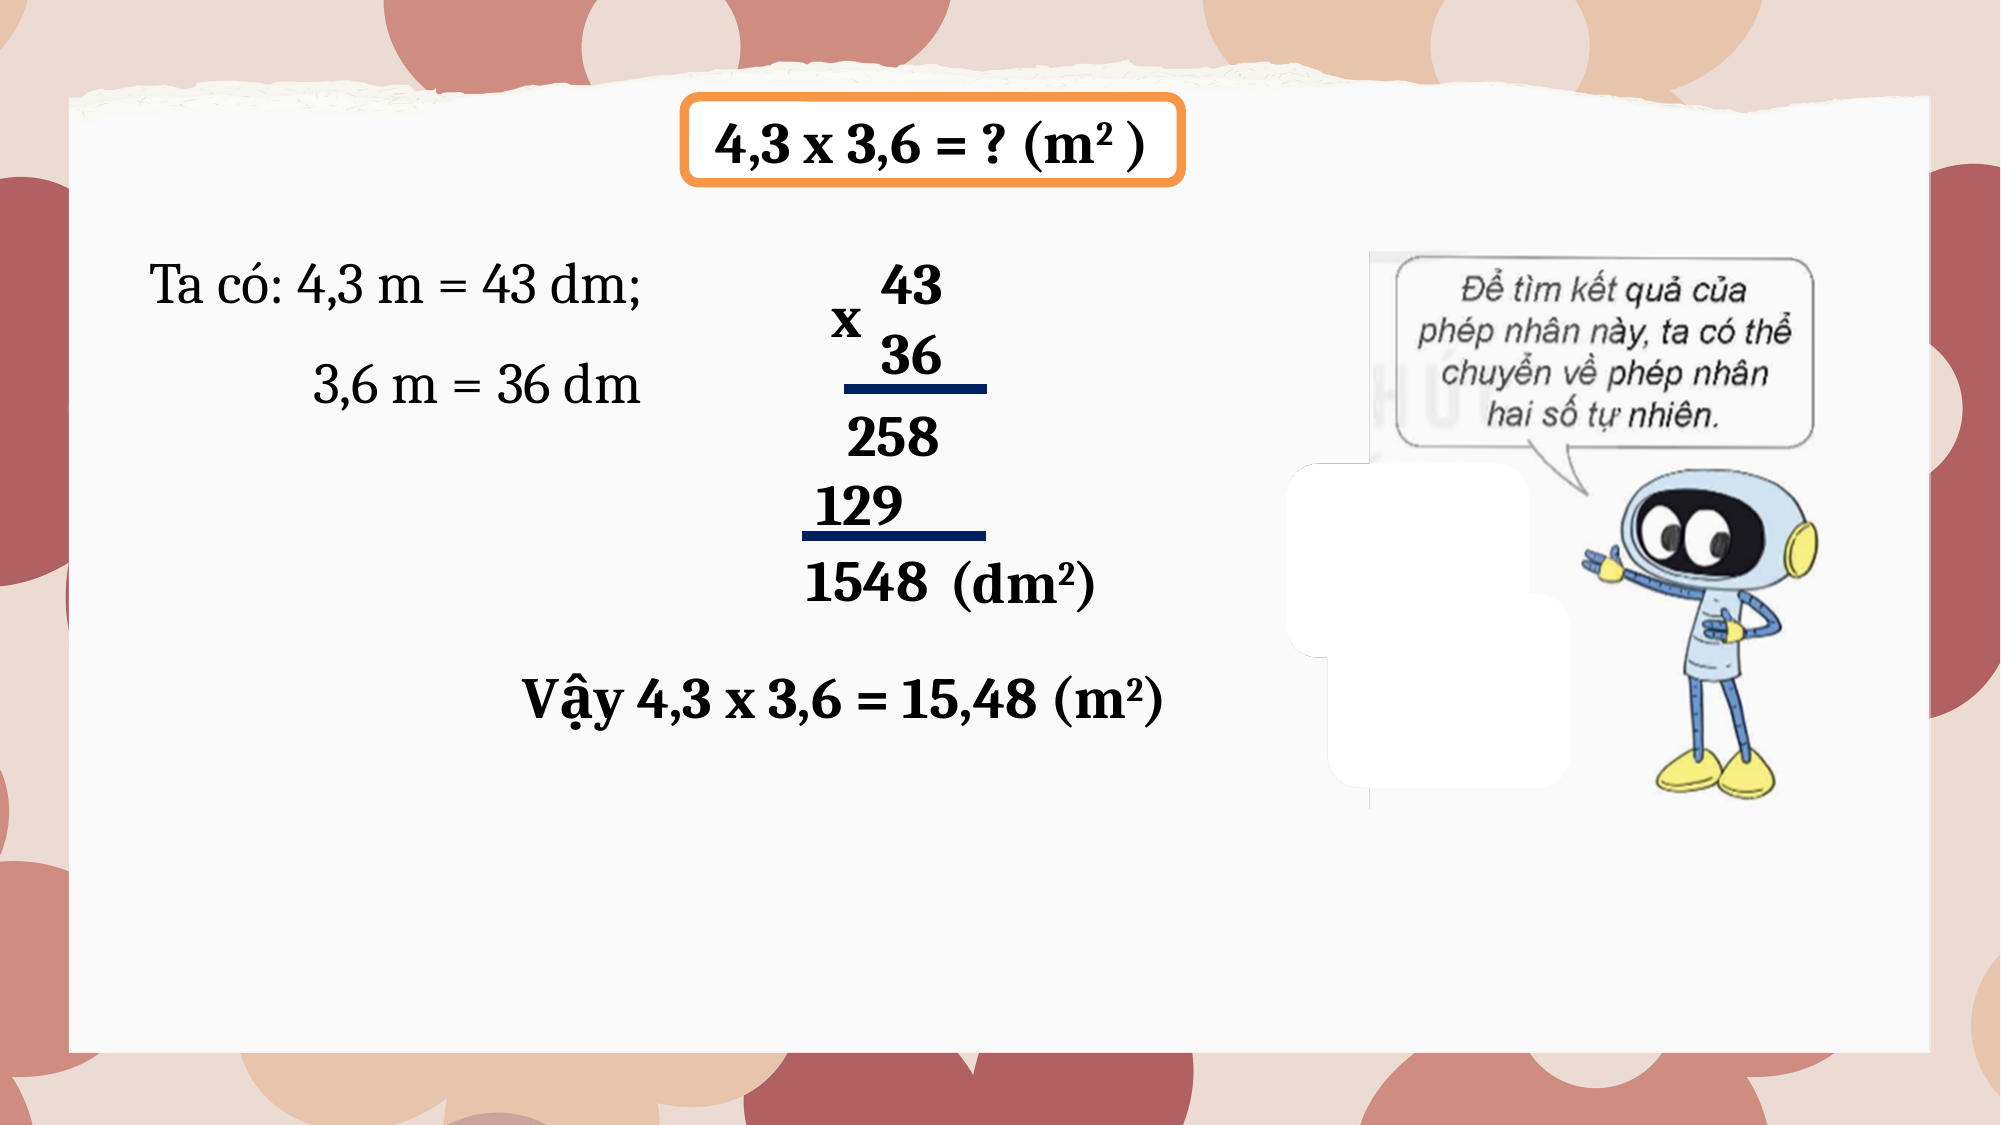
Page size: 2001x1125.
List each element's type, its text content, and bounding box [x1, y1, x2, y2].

text_box 3,6 m = 36 dm [298, 337, 800, 423]
text_box [68, 59, 1931, 1053]
picture [0, 0, 2001, 1125]
text_box 258 [832, 390, 1002, 476]
text_box 129 [801, 459, 971, 531]
text_box Ta có: 4,3 m = 43 dm; [134, 237, 805, 323]
text_box x [817, 271, 949, 357]
text_box 43 36 [867, 238, 999, 390]
text_box (dm2) [934, 537, 1136, 623]
text_box 1548 [792, 535, 994, 621]
text_box 4,3 x 3,6 = ? (m2 ) [683, 95, 1183, 184]
text_box Vậy 4,3 x 3,6 = 15,48 (m2) [507, 653, 1286, 738]
